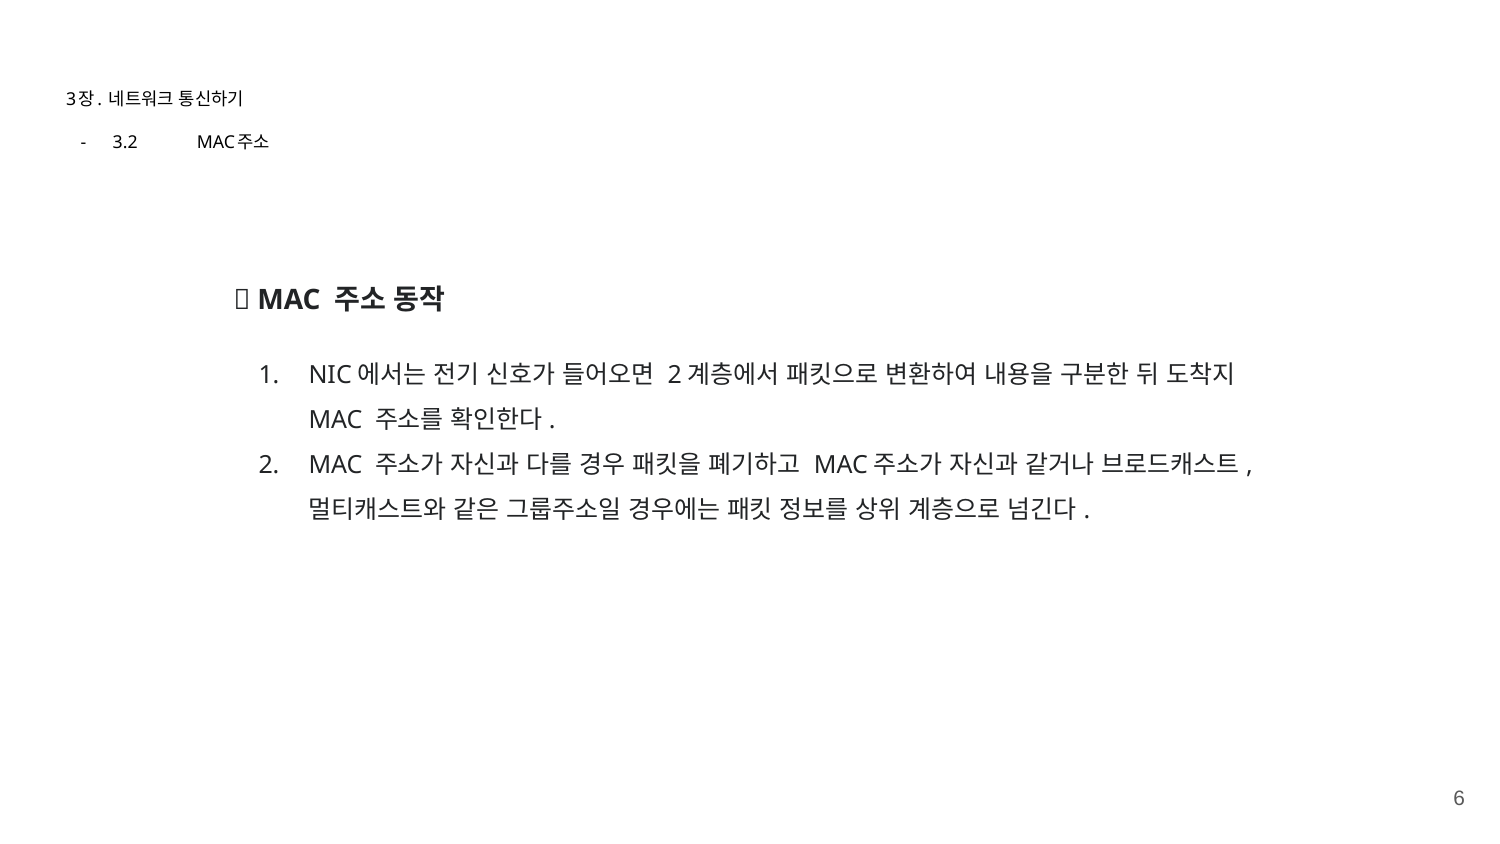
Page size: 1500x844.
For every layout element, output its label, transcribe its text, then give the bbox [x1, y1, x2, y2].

title 3장. 네트워크 통신하기 3.2 MAC주소 [51, 72, 1449, 167]
text_box 🔎 MAC 주소 동작 NIC에서는 전기 신호가 들어오면 2계층에서 패킷으로 변환하여 내용을 구분한 뒤 도착지 MAC 주소를 확인한다. MAC 주소가 자신과 다를 경우 패킷을 폐기하고 MAC주소가 자신과 같거나 브로드캐스트, 멀티캐스트와 같은 그룹주소일 경우에는 패킷 정보를 상위 계층으로 넘긴다. [218, 266, 1302, 539]
slide_number ‹#› [1389, 764, 1480, 830]
